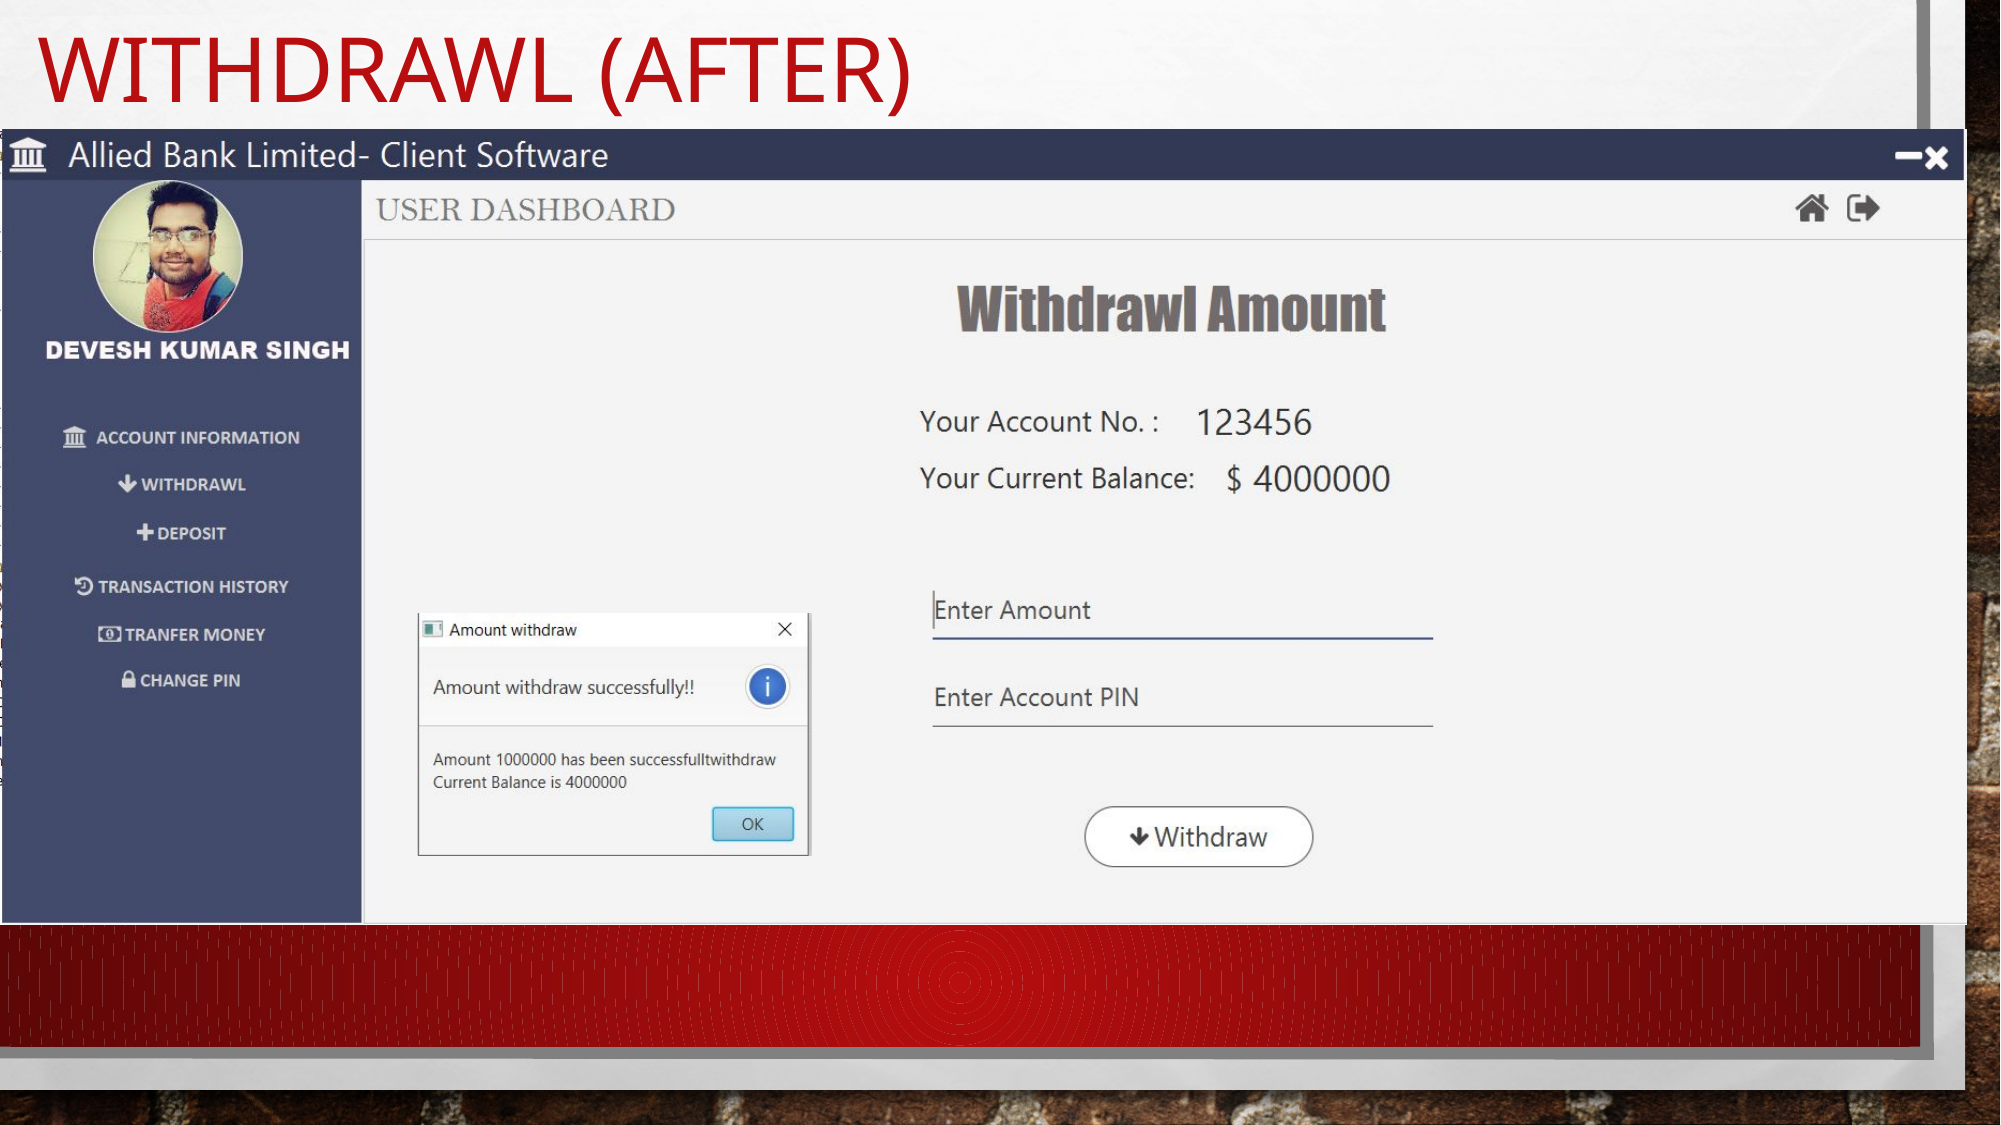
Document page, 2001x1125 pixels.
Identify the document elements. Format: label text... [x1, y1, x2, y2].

title WITHDRAWL (AFTER) [22, 17, 1728, 129]
picture [0, 0, 2000, 1125]
